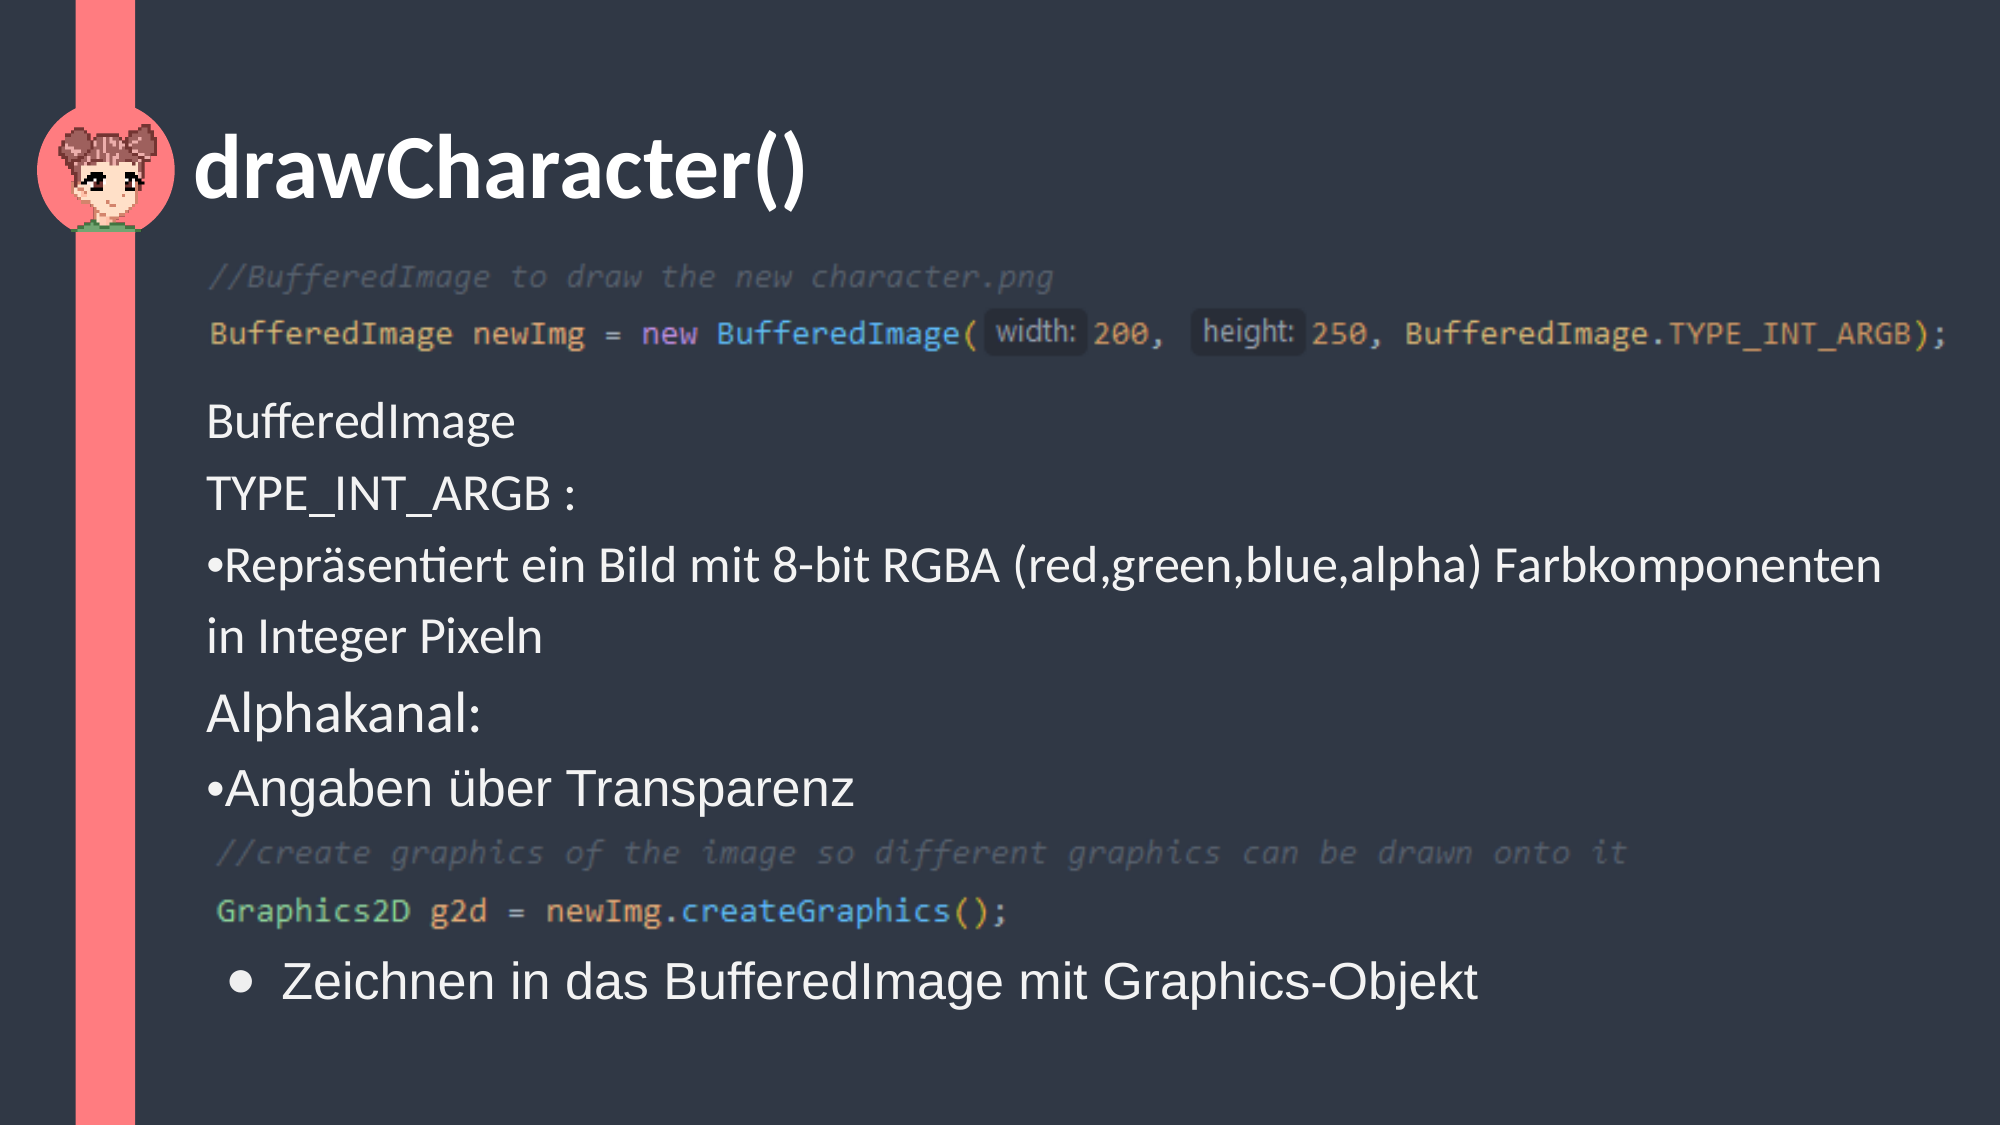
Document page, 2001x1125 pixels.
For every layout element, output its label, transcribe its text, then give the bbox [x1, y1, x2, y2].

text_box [36, 0, 175, 1125]
picture [55, 105, 157, 232]
list BufferedImage TYPE_INT_ARGB : •Repräsentiert ein Bild mit 8-bit RGBA (red,green,blue,alpha) Farbkomponenten in Integer Pixeln Alphakanal: •Angaben über Transparenz Zeichnen in das BufferedImage mit Graphics-Objekt [191, 299, 1917, 1014]
picture [203, 250, 1958, 366]
title drawCharacter() [181, 59, 1904, 278]
picture [203, 822, 1657, 949]
